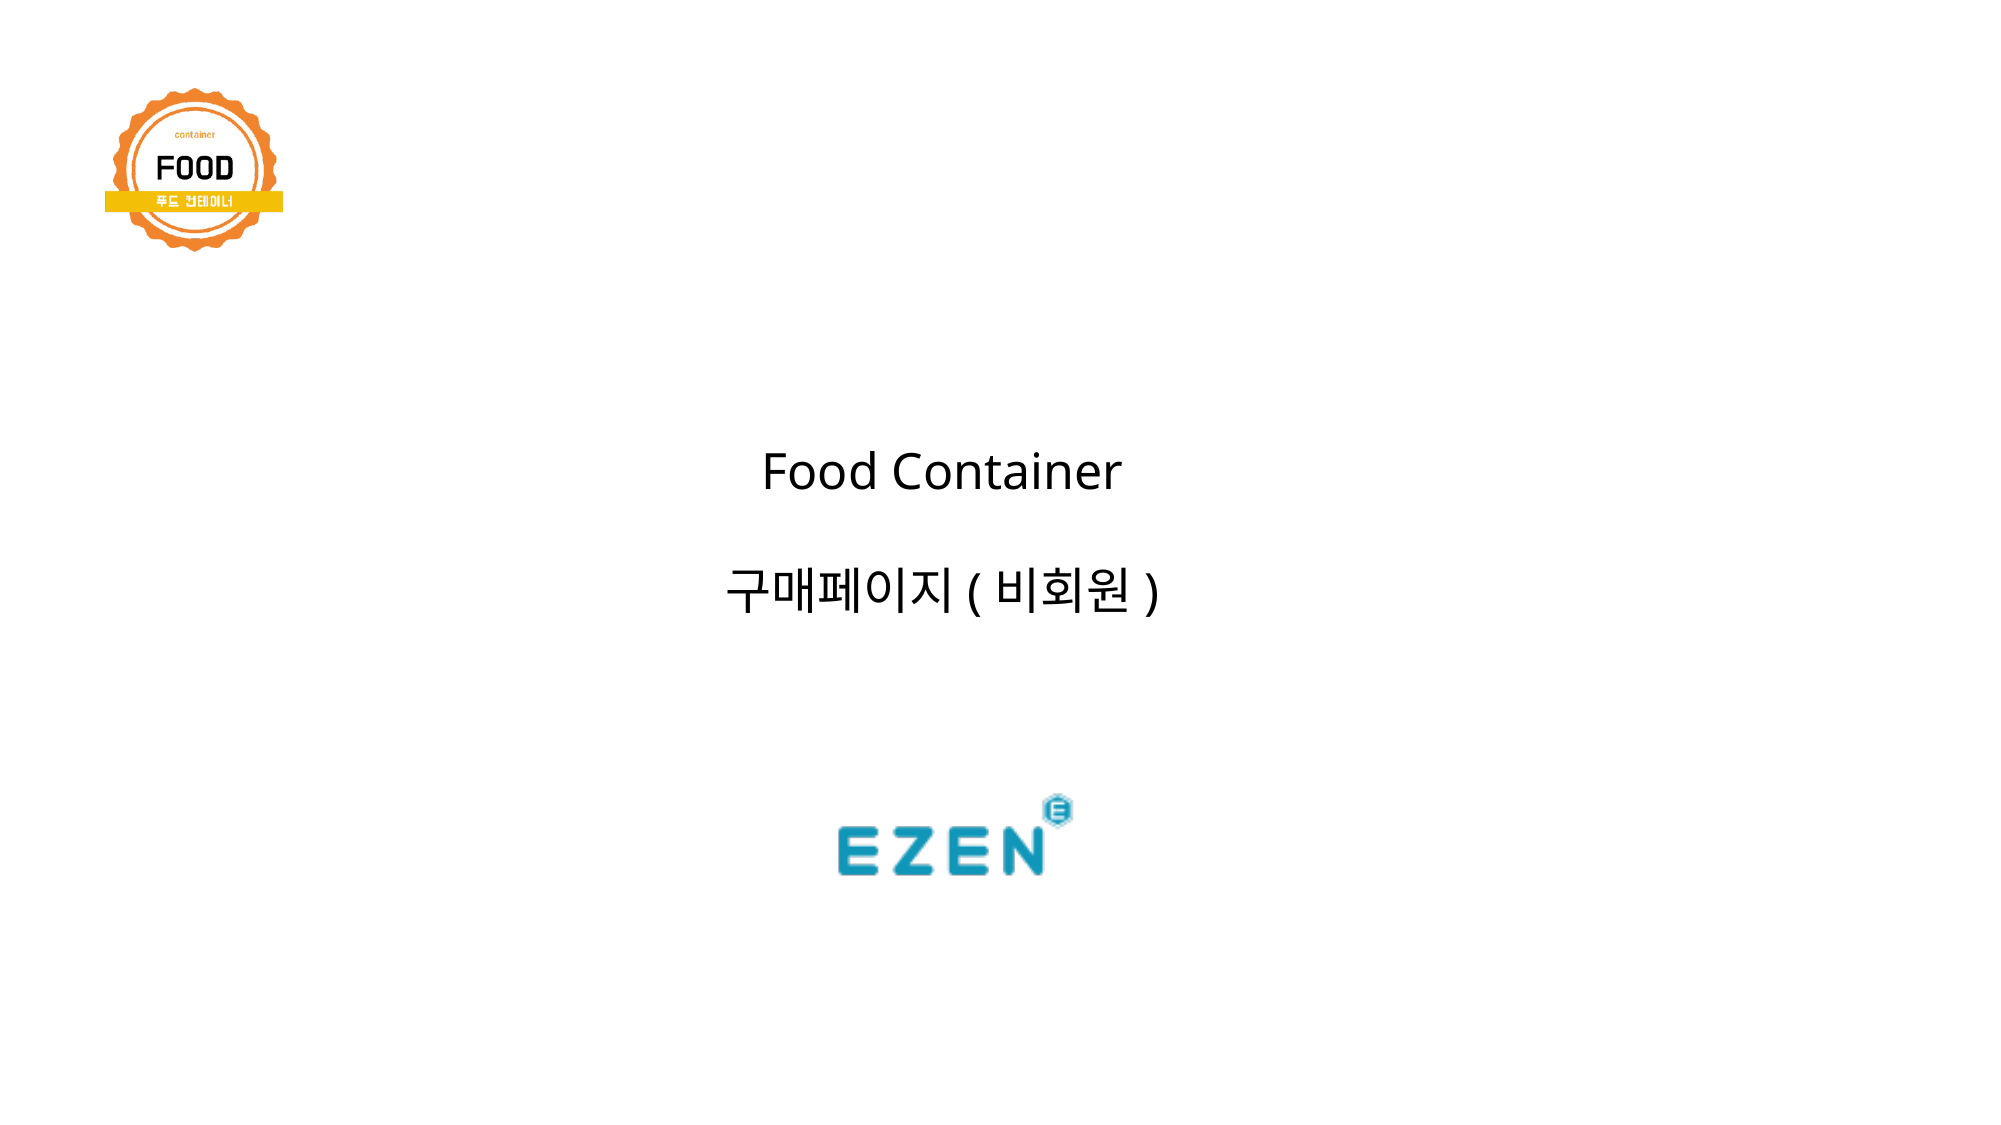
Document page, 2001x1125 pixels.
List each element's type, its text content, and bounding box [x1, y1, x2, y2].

picture [832, 792, 1082, 880]
picture [79, 55, 309, 285]
text_box Food Container 구매페이지(비회원) [694, 334, 1191, 725]
